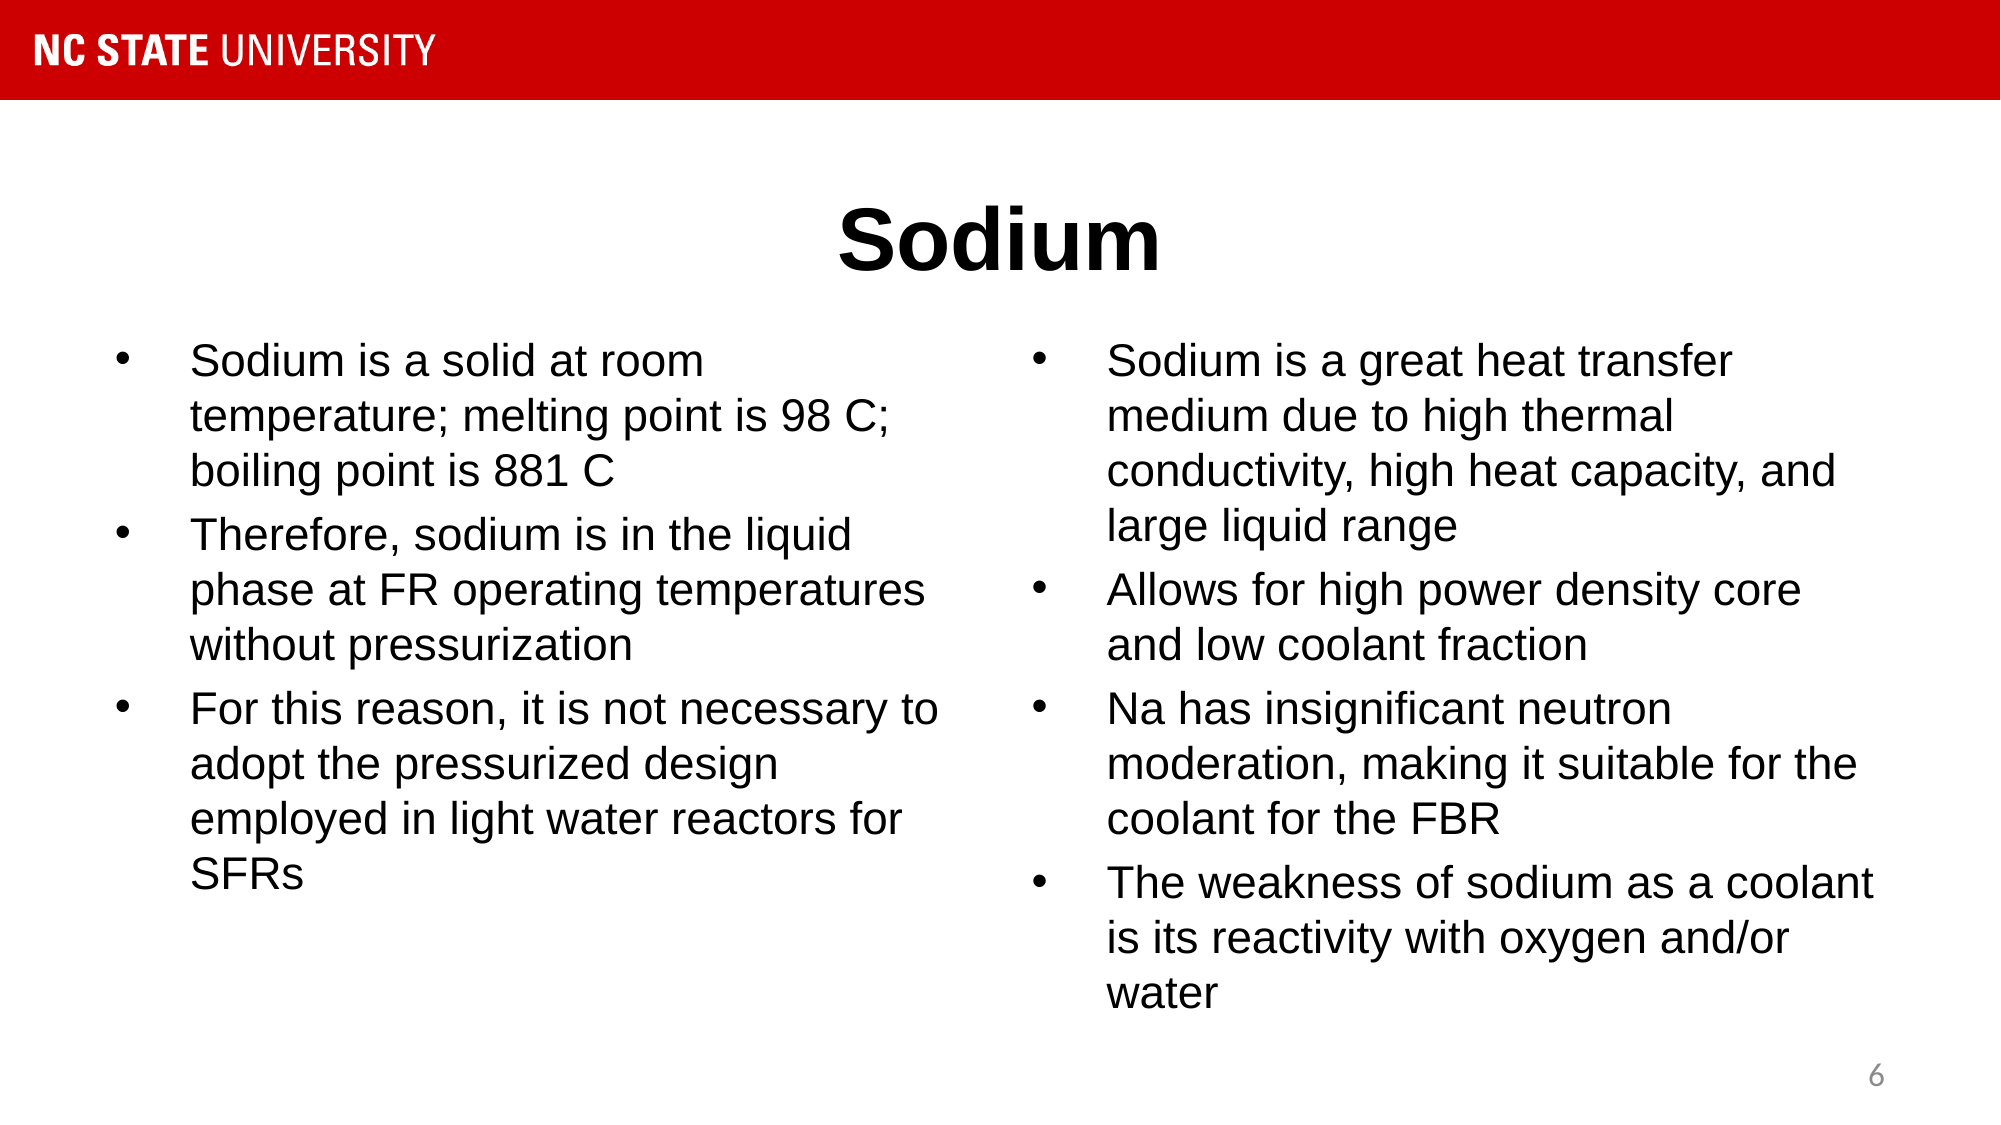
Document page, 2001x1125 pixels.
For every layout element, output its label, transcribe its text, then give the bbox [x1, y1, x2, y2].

list Sodium is a great heat transfer medium due to high thermal conductivity, high heat capacity, and large liquid range Allows for high power density core and low coolant fraction Na has insignificant neutron moderation, making it suitable for the coolant for the FBR The weakness of sodium as a coolant is its reactivity with oxygen and/or water [1016, 322, 1900, 1005]
slide_number 6 [1433, 1042, 1900, 1103]
title Sodium [99, 147, 1900, 323]
list Sodium is a solid at room temperature; melting point is 98 C; boiling point is 881 C Therefore, sodium is in the liquid phase at FR operating temperatures without pressurization For this reason, it is not necessary to adopt the pressurized design employed in light water reactors for SFRs [99, 322, 984, 1005]
picture [0, 0, 2001, 100]
